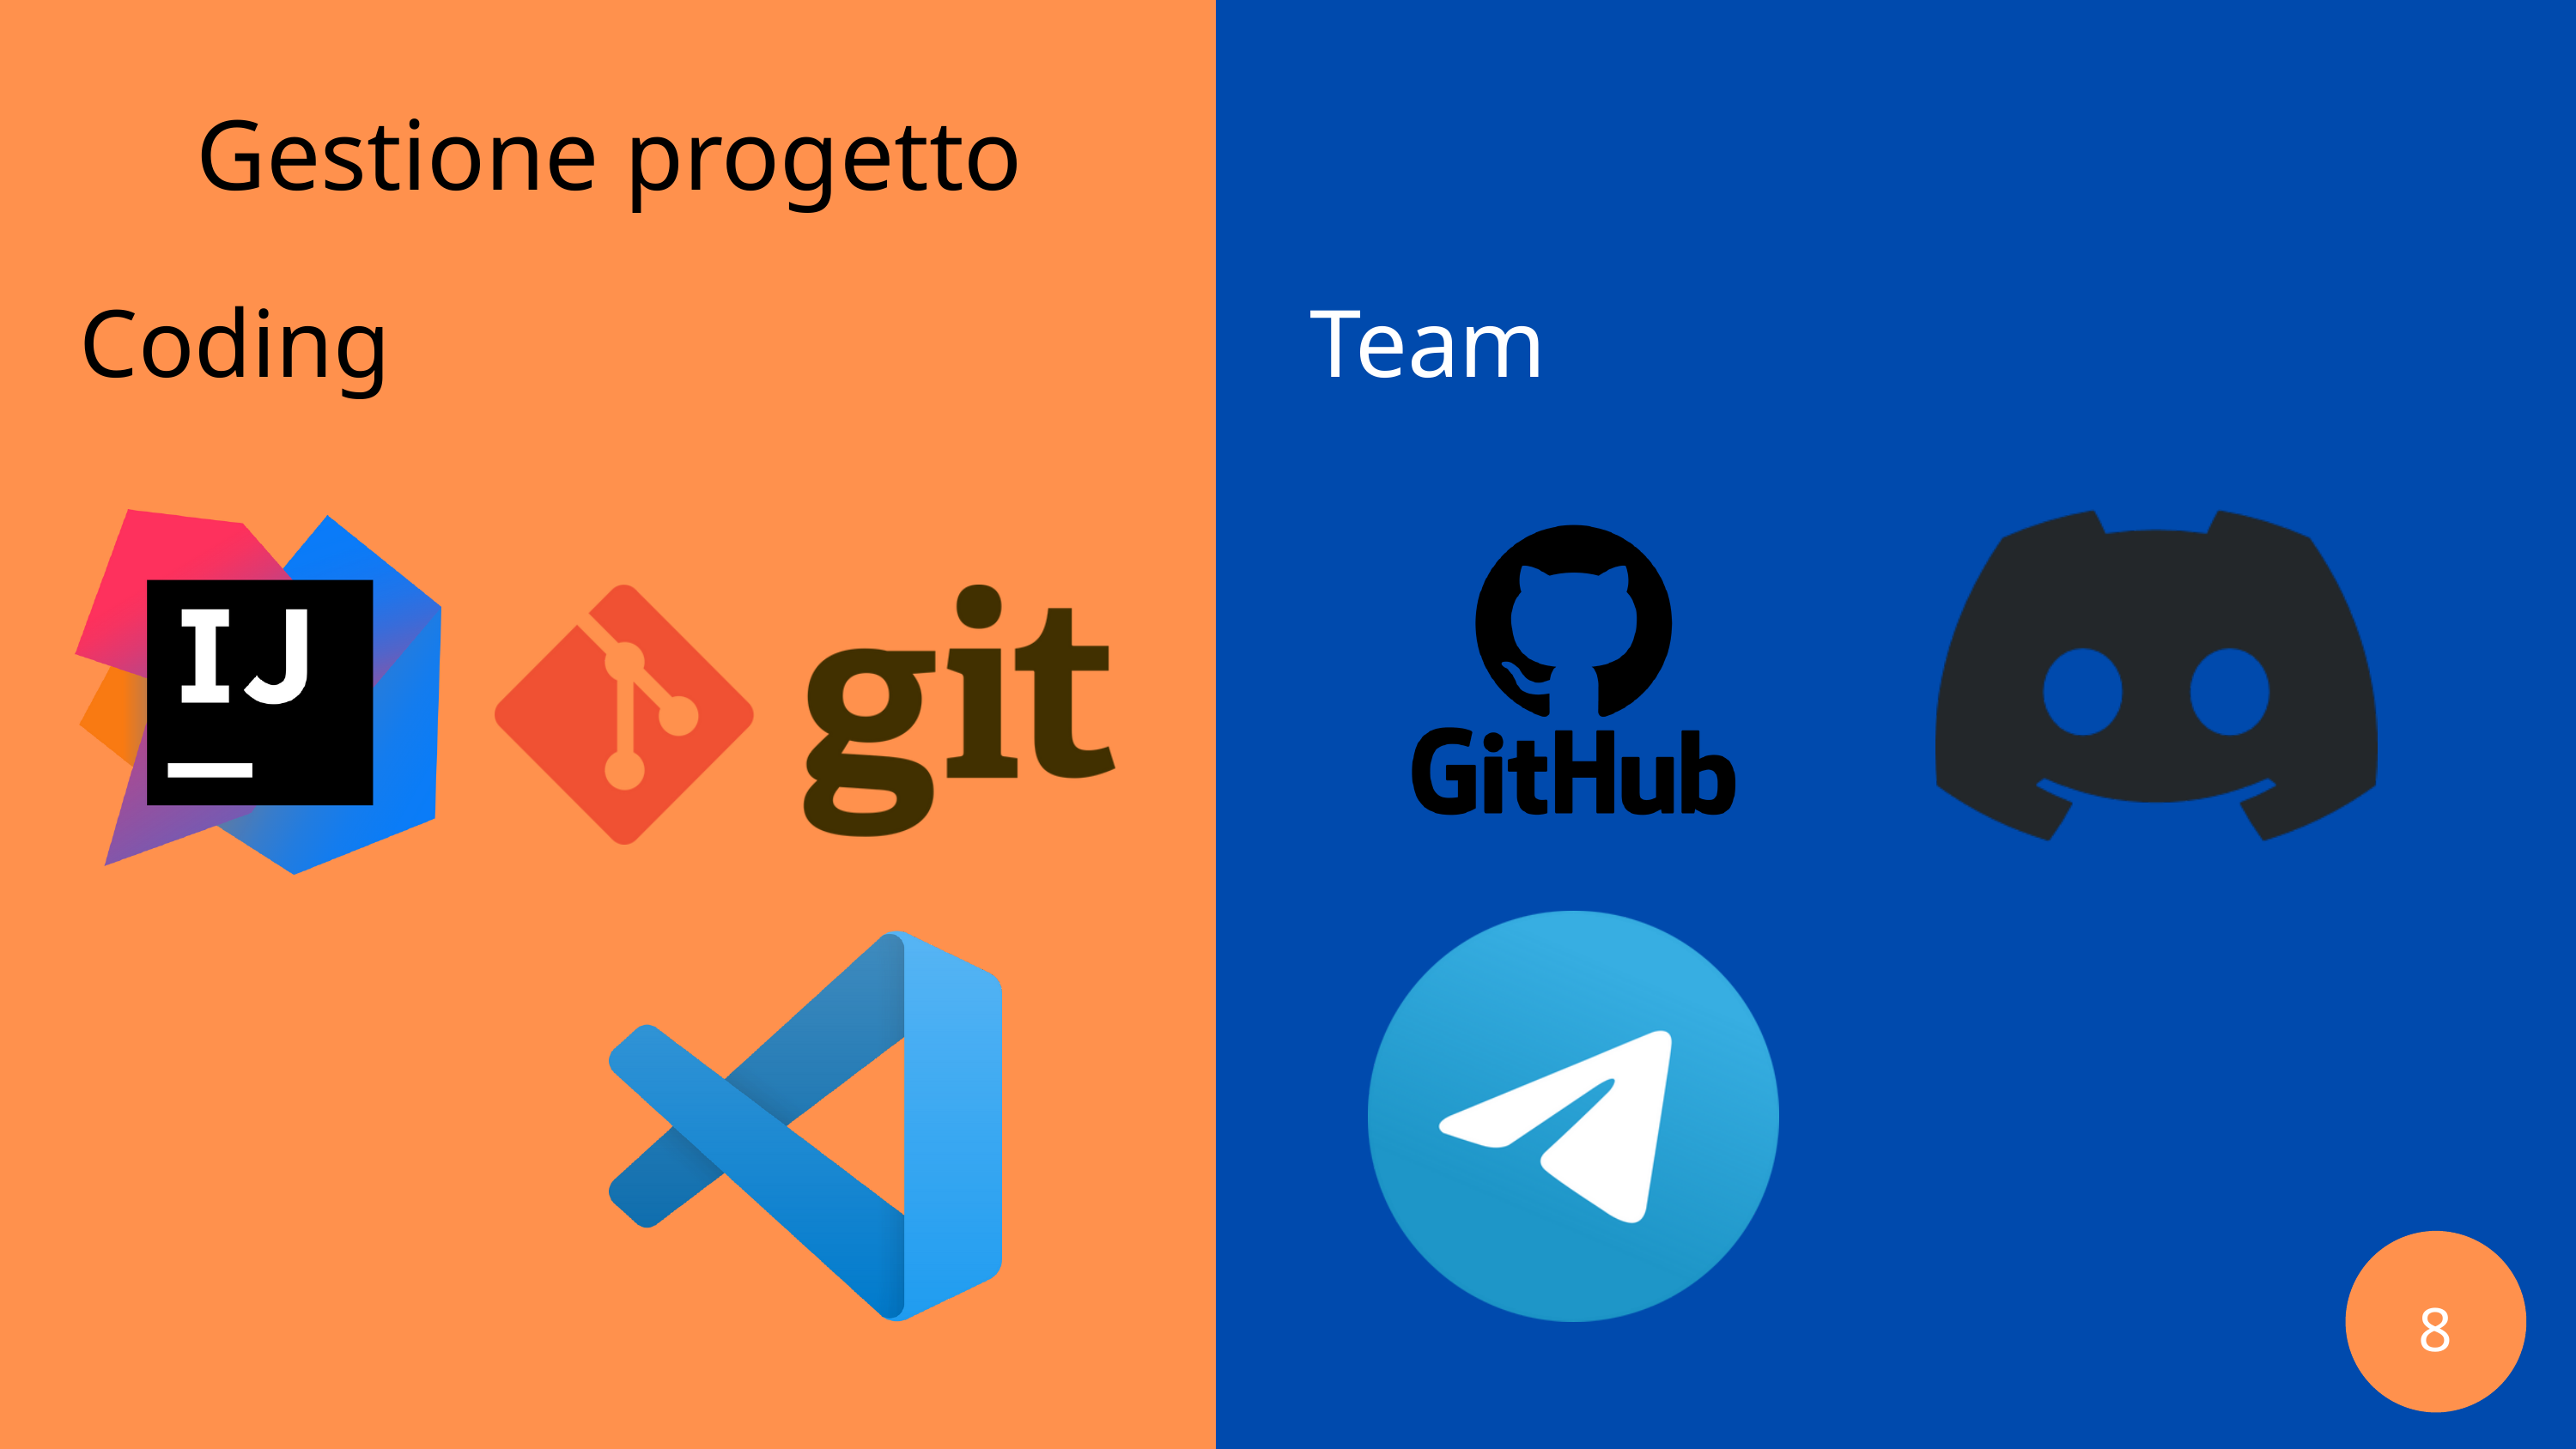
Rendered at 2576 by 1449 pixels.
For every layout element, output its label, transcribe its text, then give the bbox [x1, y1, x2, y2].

text_box Coding [75, 265, 396, 396]
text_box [2344, 1230, 2527, 1446]
text_box Gestione progetto [155, 74, 1064, 210]
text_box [1215, 0, 2576, 1449]
picture [75, 508, 441, 876]
picture [609, 929, 1002, 1322]
picture [1368, 911, 1779, 1322]
picture [1935, 507, 2378, 845]
picture [1308, 519, 1839, 819]
picture [495, 585, 1116, 845]
